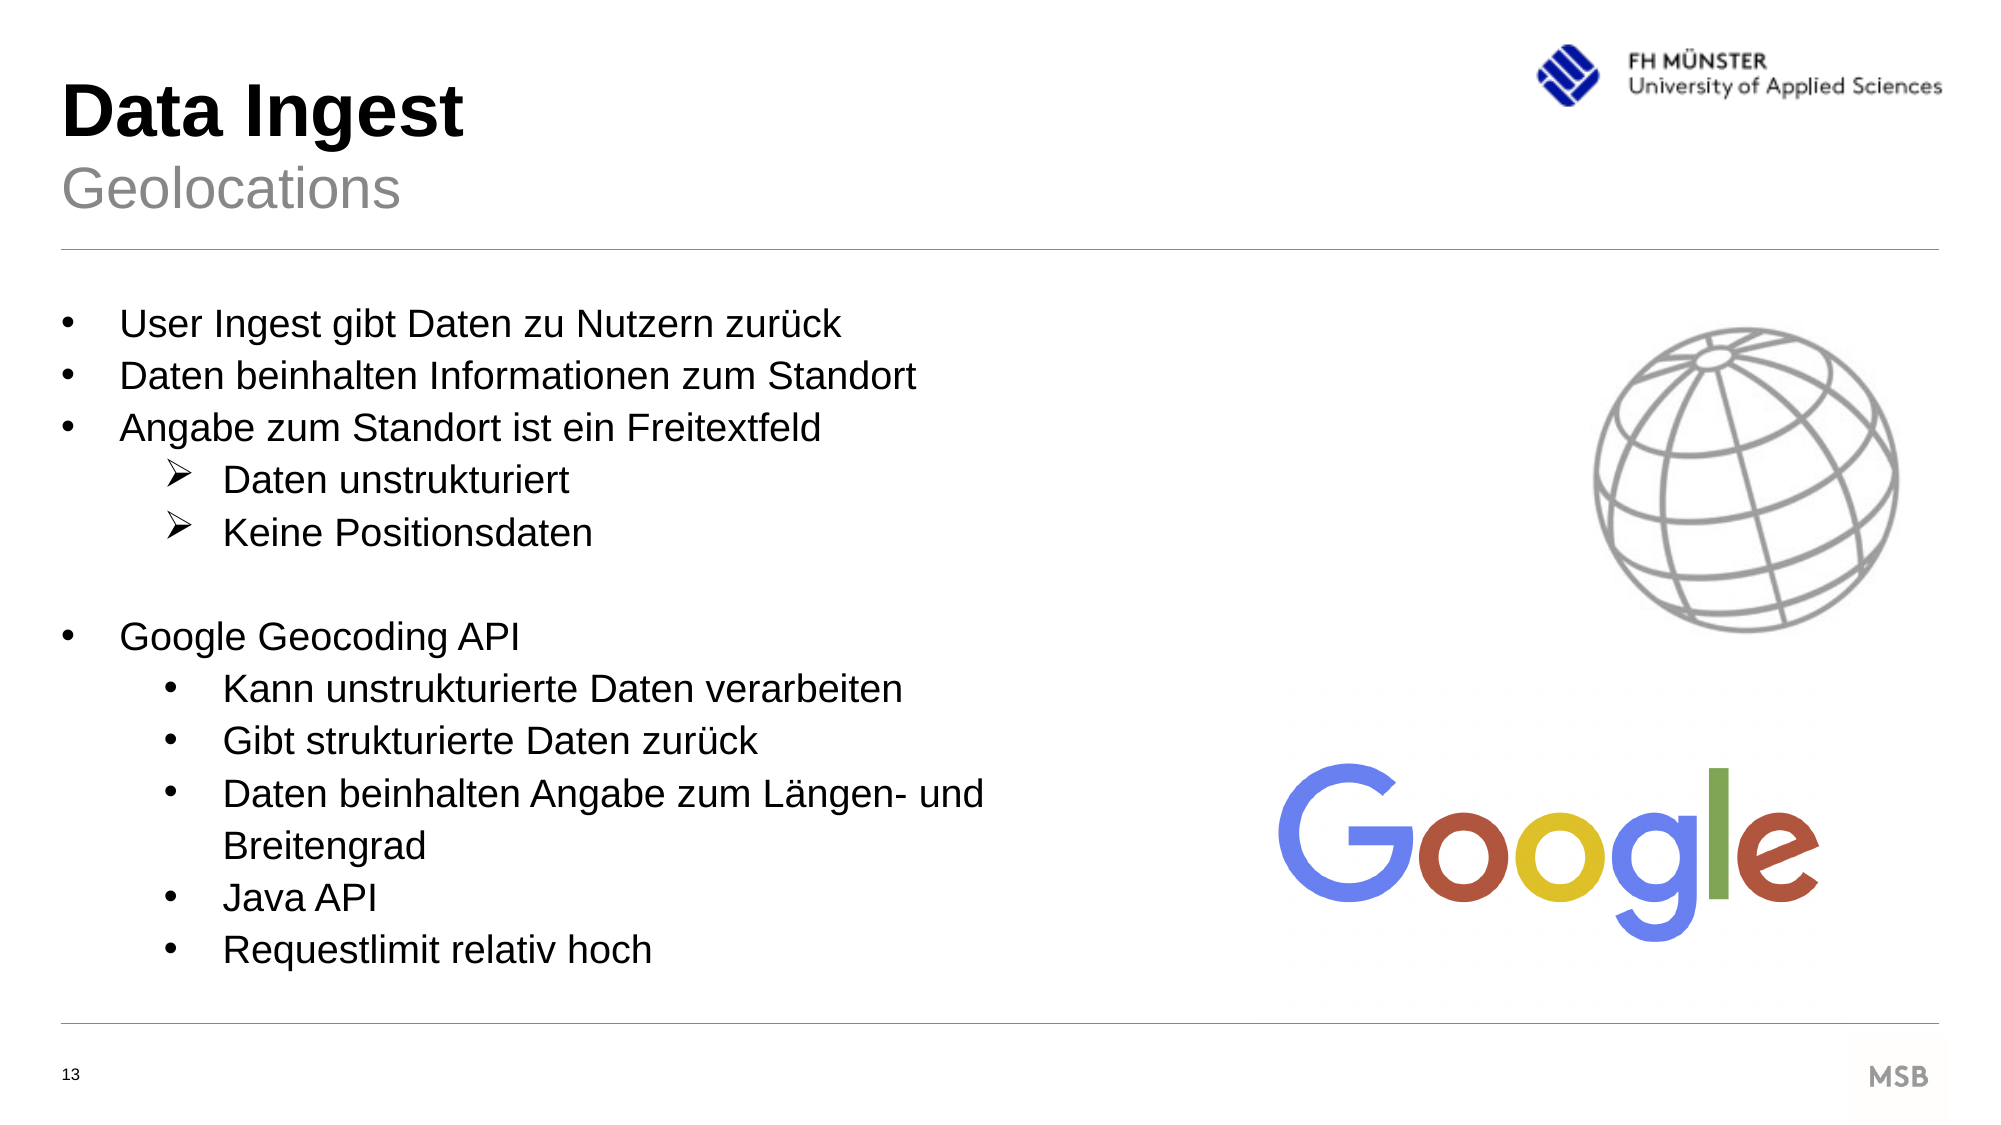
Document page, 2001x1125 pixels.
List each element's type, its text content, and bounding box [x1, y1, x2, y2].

title Data Ingest [60, 61, 1509, 155]
list User Ingest gibt Daten zu Nutzern zurück Daten beinhalten Informationen zum Standort Angabe zum Standort ist ein Freitextfeld Daten unstrukturiert Keine Positionsdaten Google Geocoding API Kann unstrukturierte Daten verarbeiten Gibt strukturierte Daten zurück Daten beinhalten Angabe zum Längen- und Breitengrad Java API Requestlimit relativ hoch [60, 292, 1509, 953]
picture [1849, 1035, 1948, 1121]
picture [1257, 669, 1841, 1020]
picture [1590, 323, 1902, 638]
list Geolocations [60, 143, 1508, 226]
